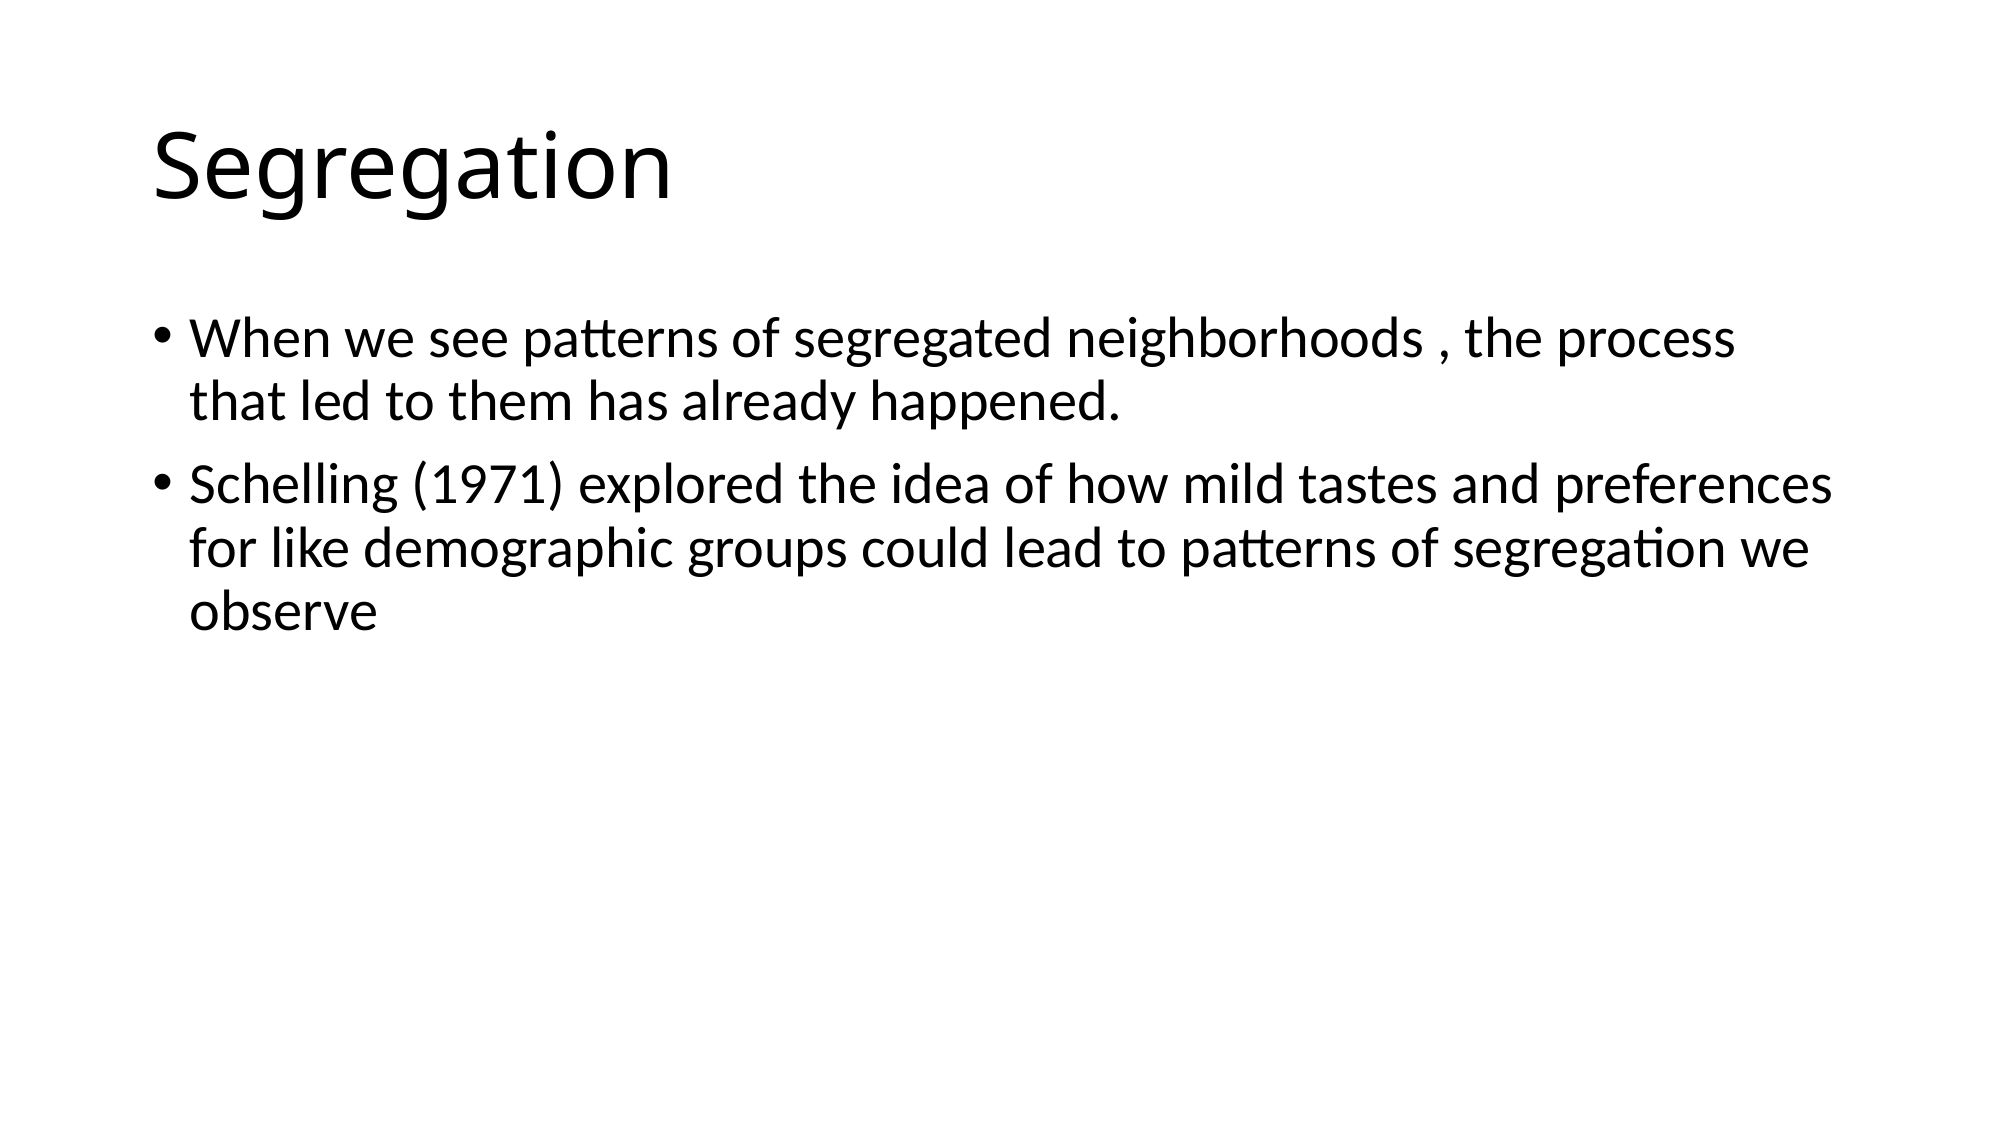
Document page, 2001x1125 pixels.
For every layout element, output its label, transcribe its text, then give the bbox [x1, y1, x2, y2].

title Segregation [137, 59, 1863, 278]
list When we see patterns of segregated neighborhoods , the process that led to them has already happened. Schelling (1971) explored the idea of how mild tastes and preferences for like demographic groups could lead to patterns of segregation we observe [137, 299, 1863, 1014]
